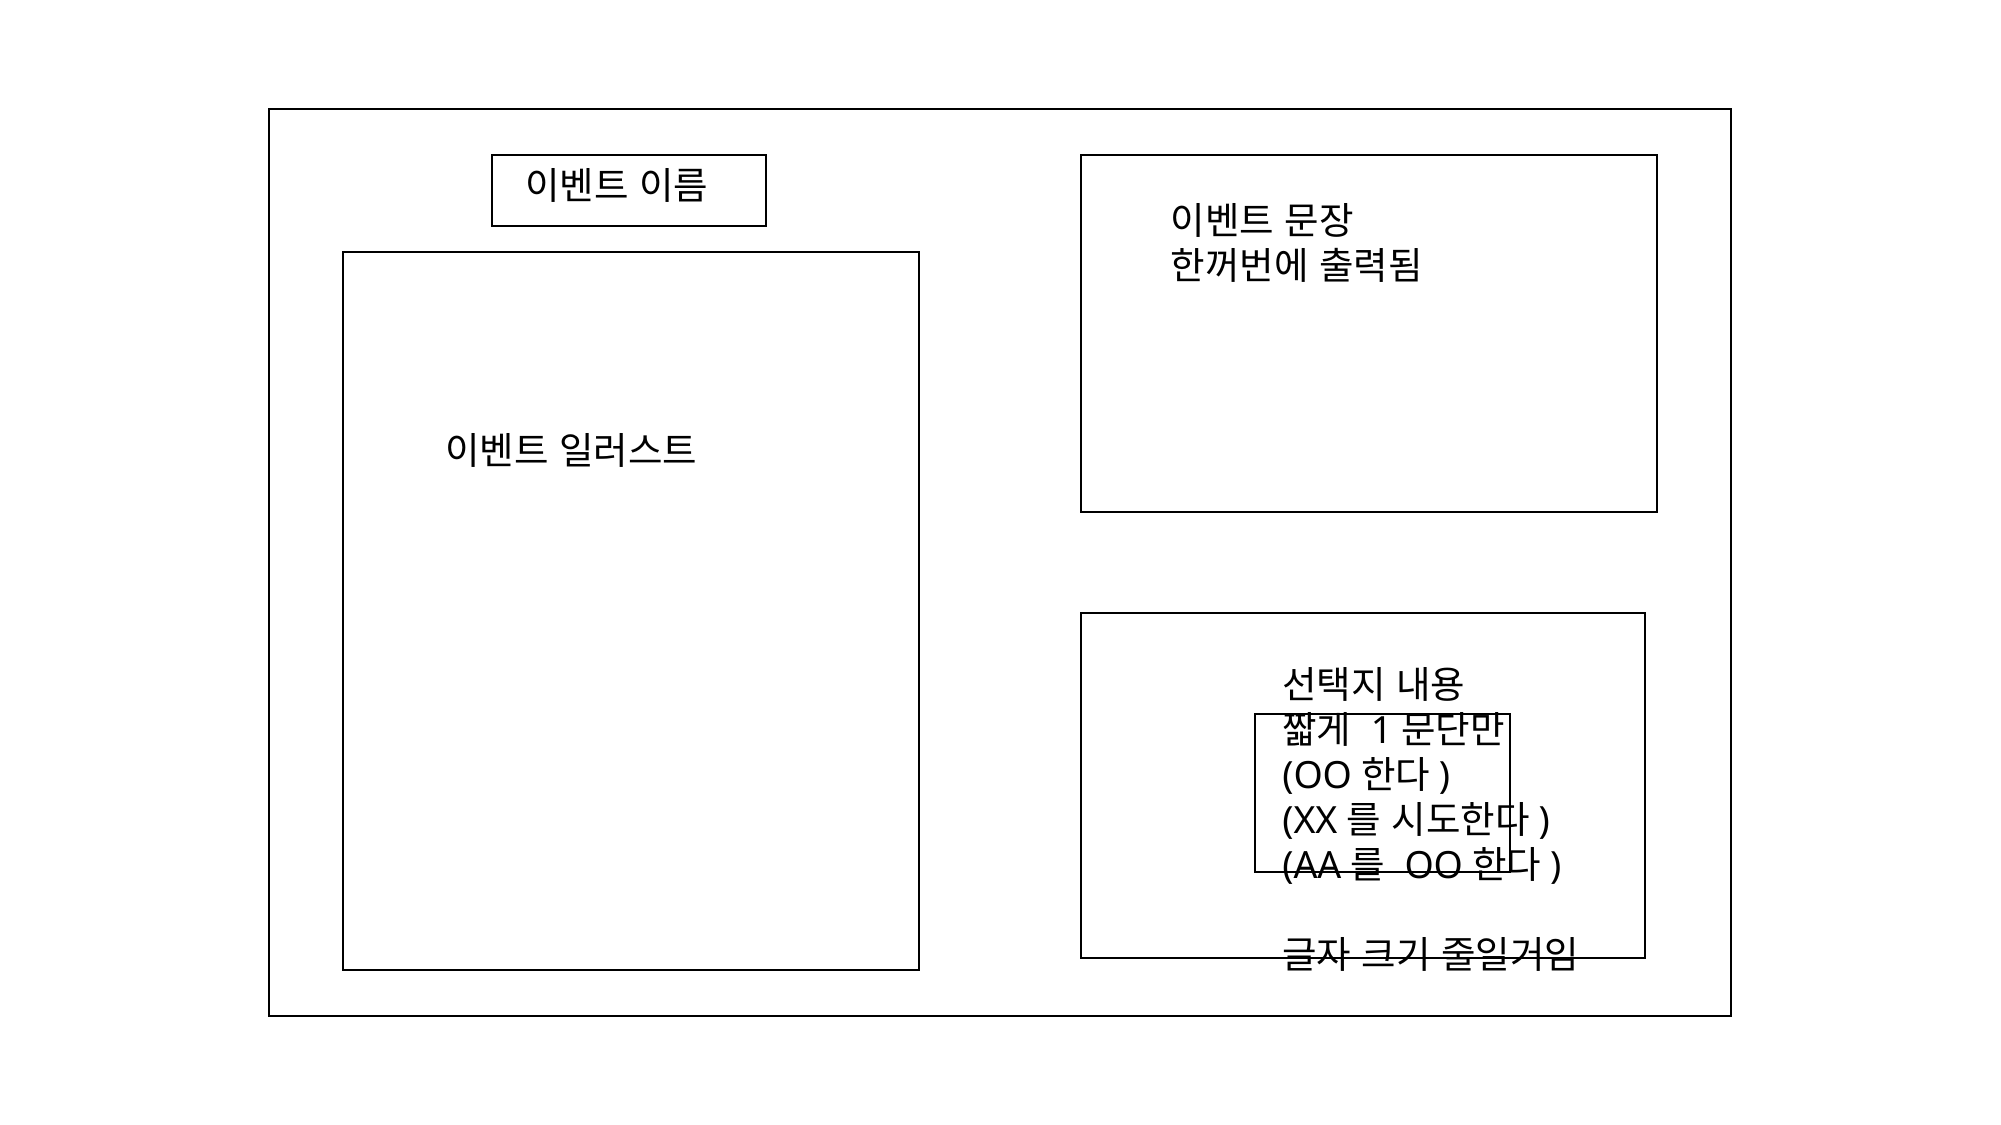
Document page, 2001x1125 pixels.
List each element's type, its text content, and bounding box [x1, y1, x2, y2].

text_box 선택지 내용 짧게 1문단만 (OO한다) (XX를 시도한다) (AA를 OO한다) 글자 크기 줄일거임 [1267, 653, 1806, 984]
text_box [342, 251, 920, 971]
text_box [268, 108, 1732, 1017]
text_box 이벤트 이름 [510, 154, 767, 215]
text_box 이벤트 문장 한꺼번에 출력됨 [1155, 189, 1579, 295]
text_box [1254, 713, 1267, 873]
text_box [1080, 154, 1658, 513]
text_box [491, 154, 767, 227]
text_box 이벤트 일러스트 [430, 419, 814, 480]
text_box [1080, 612, 1646, 959]
